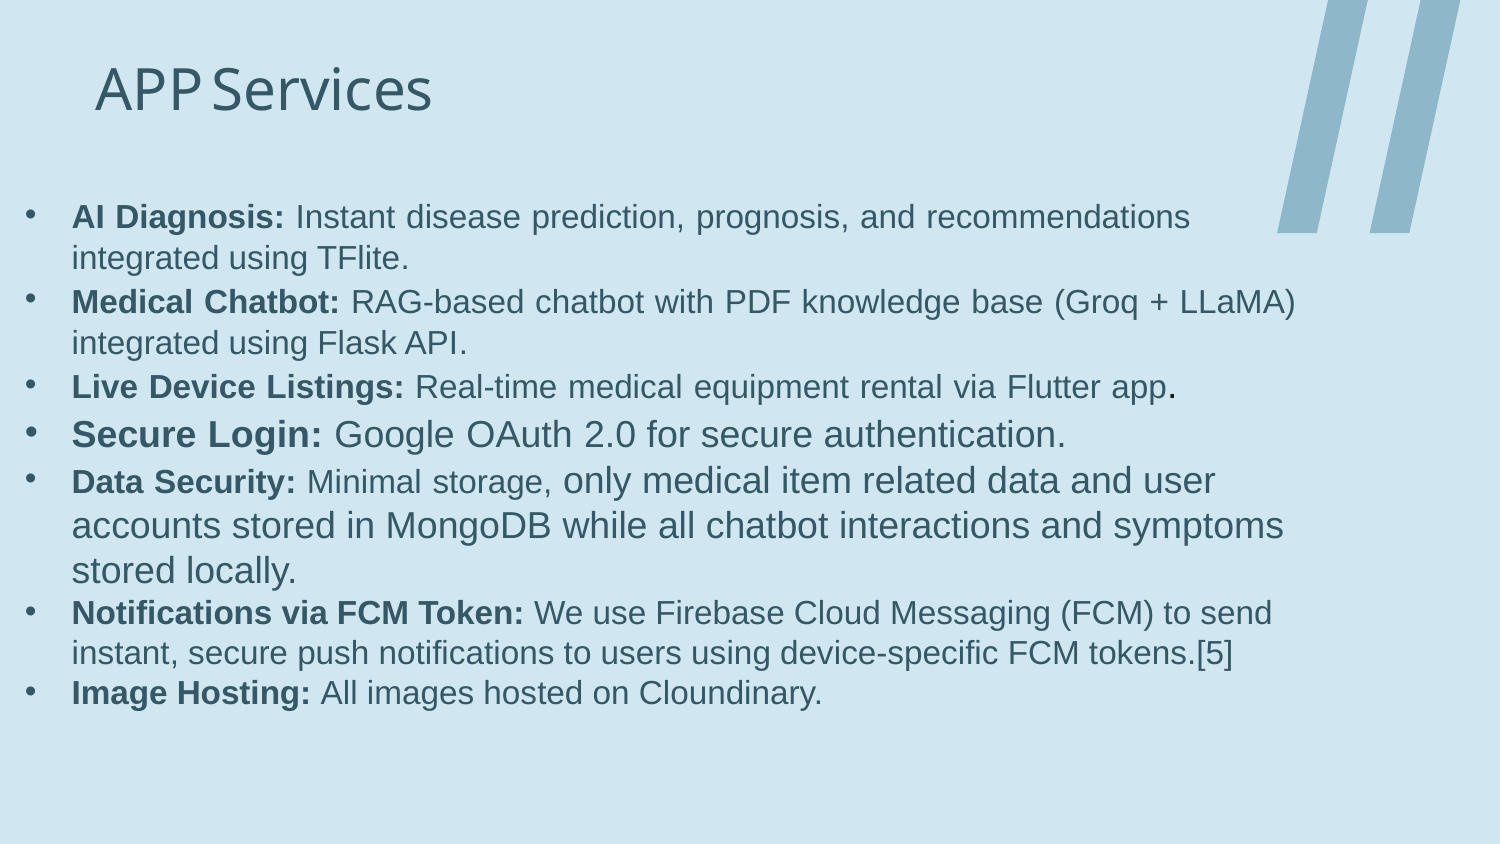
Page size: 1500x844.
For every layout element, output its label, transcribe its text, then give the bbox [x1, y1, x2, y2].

text_box AI Diagnosis: Instant disease prediction, prognosis, and recommendations integrated using TFlite. Medical Chatbot: RAG-based chatbot with PDF knowledge base (Groq + LLaMA) integrated using Flask API. Live Device Listings: Real-time medical equipment rental via Flutter app. Secure Login: Google OAuth 2.0 for secure authentication. Data Security: Minimal storage, only medical item related data and user accounts stored in MongoDB while all chatbot interactions and symptoms stored locally. Notifications via FCM Token: We use Firebase Cloud Messaging (FCM) to send instant, secure push notifications to users using device-specific FCM tokens.[5] Image Hosting: All images hosted on Cloundinary. [9, 0, 1357, 759]
